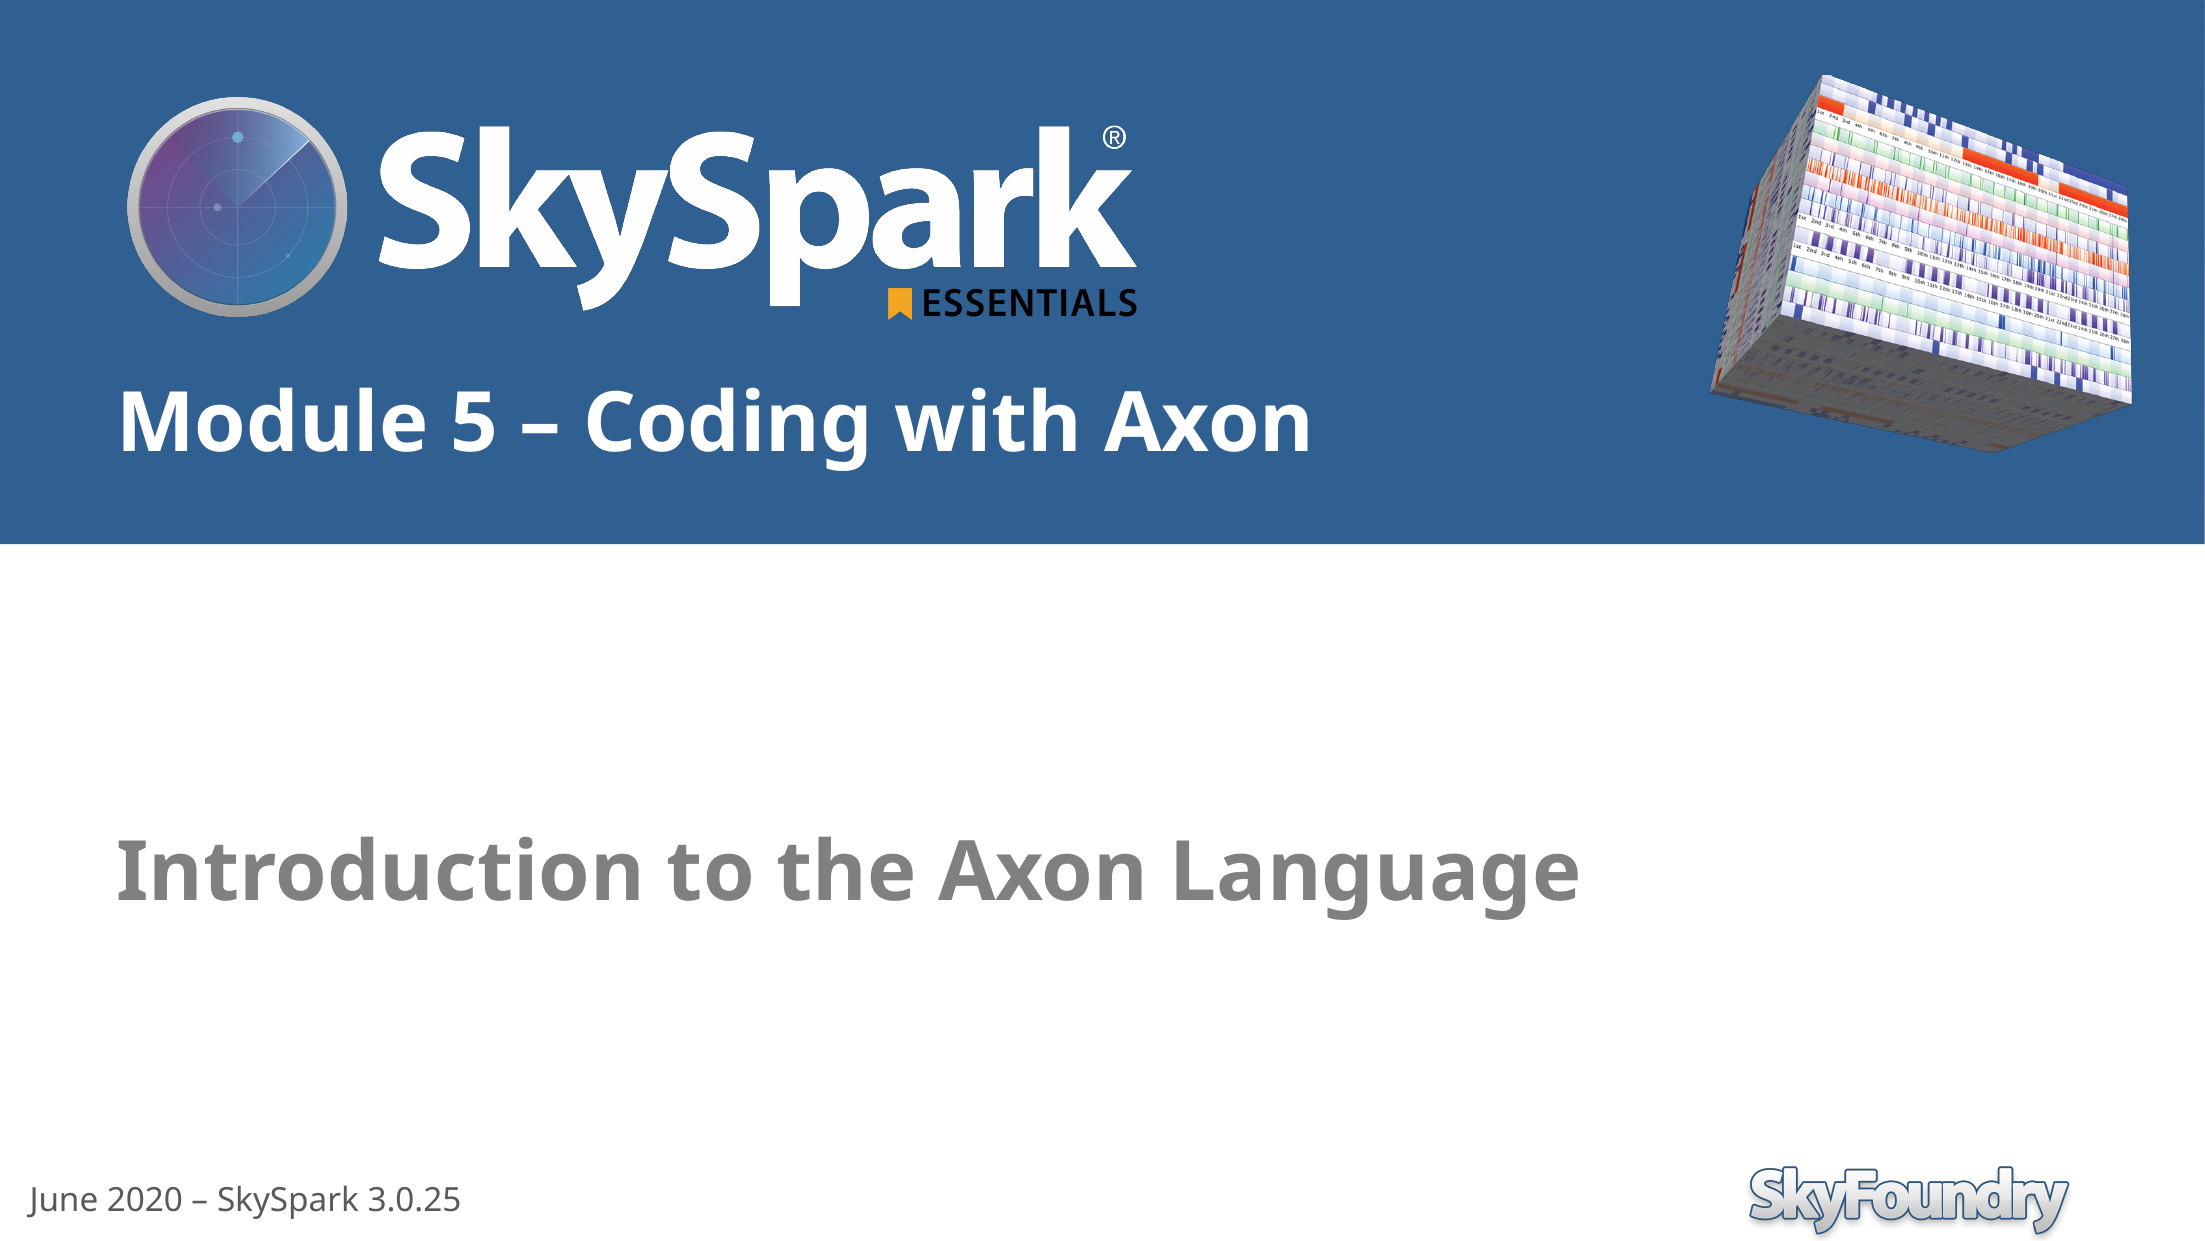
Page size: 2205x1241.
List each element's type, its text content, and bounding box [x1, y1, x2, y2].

list Introduction to the Axon Language [101, 821, 2165, 934]
picture [127, 82, 1140, 325]
picture [1693, 75, 2147, 470]
picture [1739, 1145, 2076, 1241]
